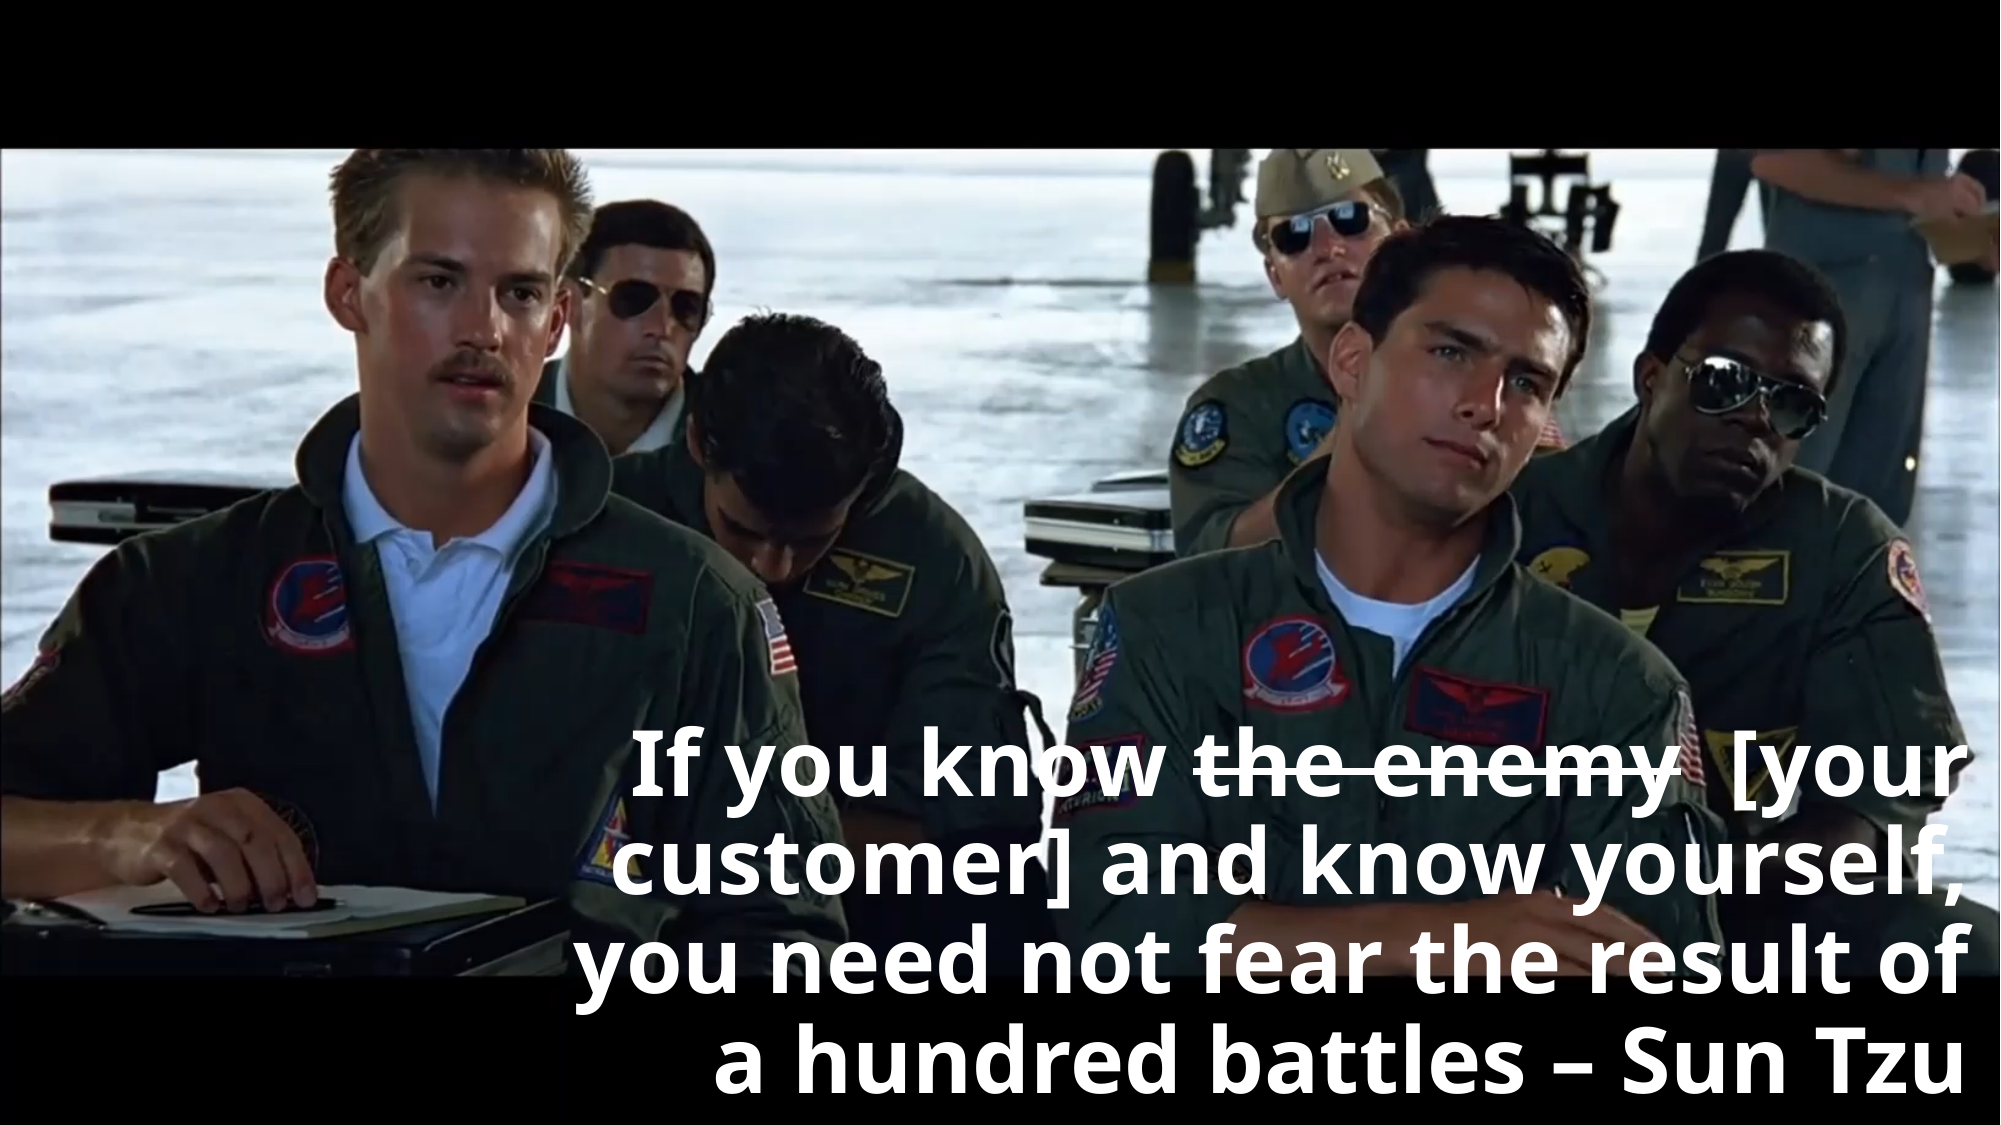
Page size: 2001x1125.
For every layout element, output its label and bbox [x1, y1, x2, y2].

text_box [0, 0, 2000, 1125]
